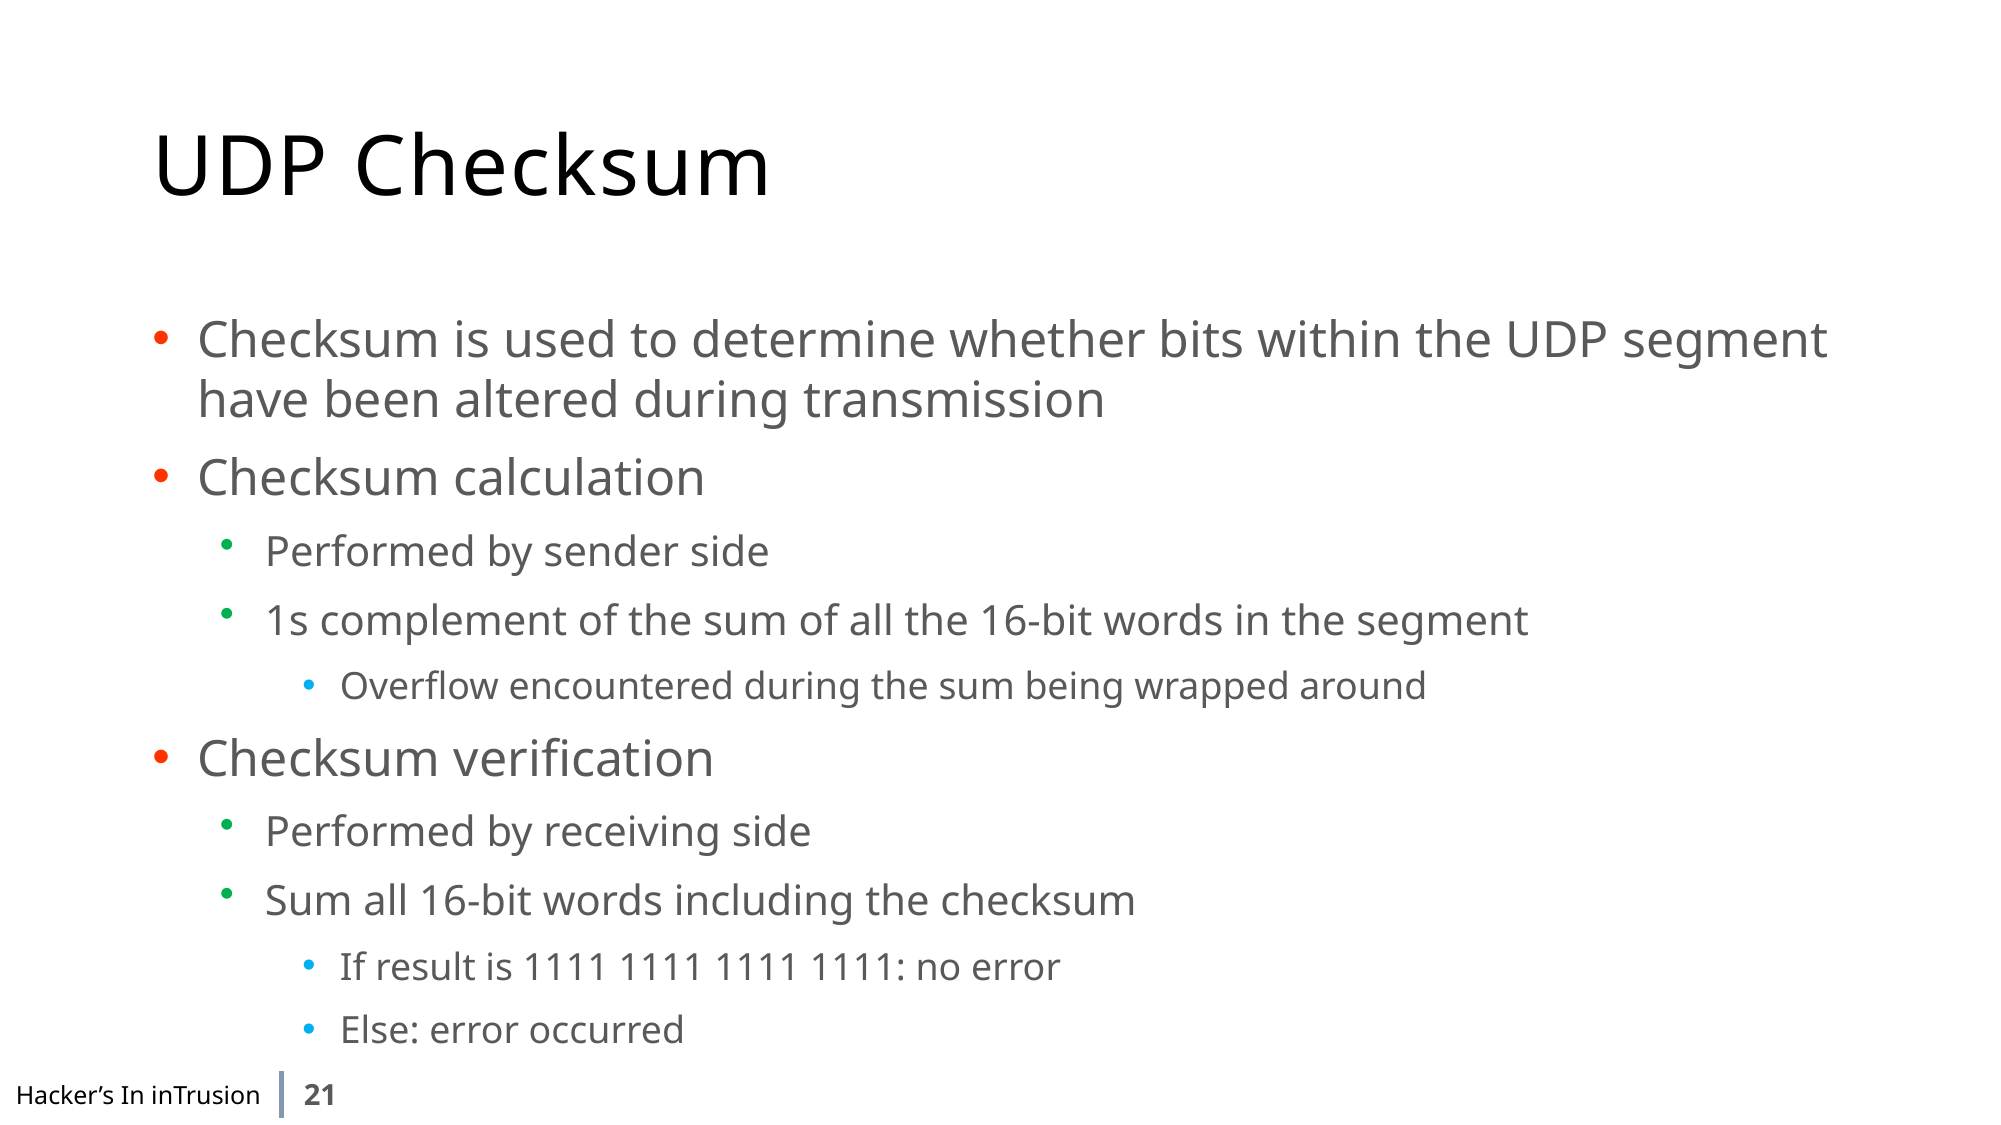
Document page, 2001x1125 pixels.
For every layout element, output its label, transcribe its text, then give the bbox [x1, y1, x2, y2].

title UDP Checksum [137, 59, 1863, 278]
list Checksum is used to determine whether bits within the UDP segment have been altered during transmission Checksum calculation Performed by sender side 1s complement of the sum of all the 16-bit words in the segment Overflow encountered during the sum being wrapped around Checksum verification Performed by receiving side Sum all 16-bit words including the checksum If result is 1111 1111 1111 1111: no error Else: error occurred [137, 299, 1863, 1061]
